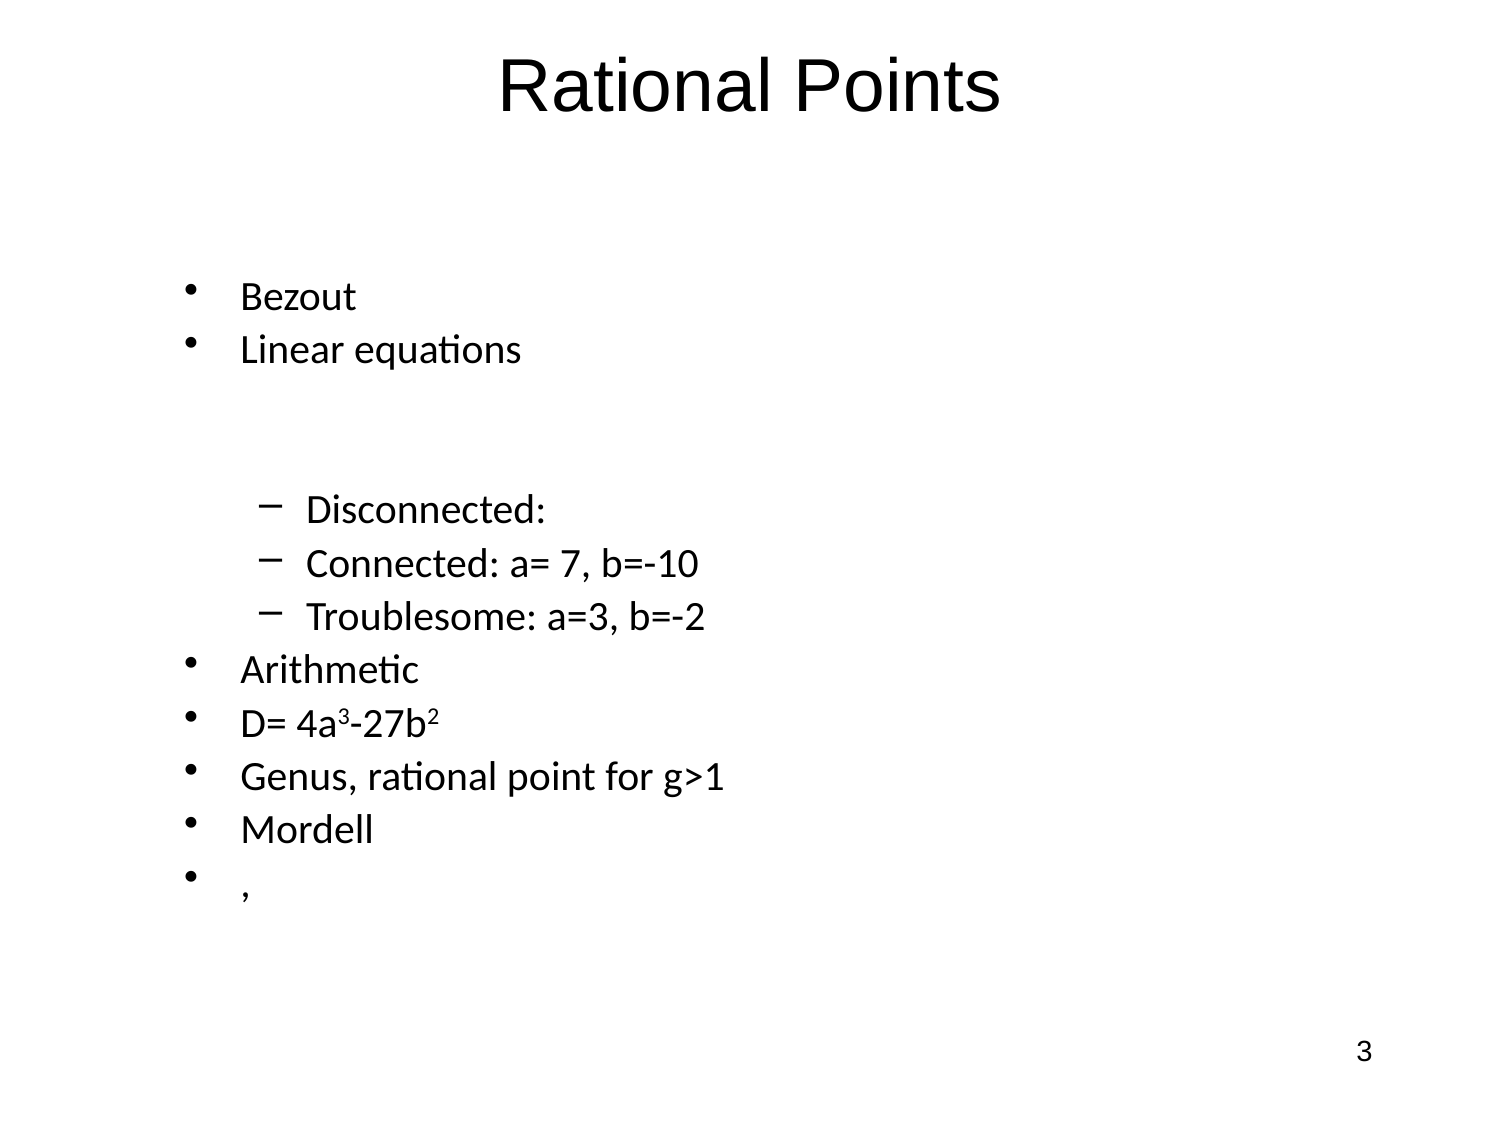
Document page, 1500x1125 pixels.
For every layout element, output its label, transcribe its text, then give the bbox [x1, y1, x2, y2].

title Rational Points [112, 12, 1388, 151]
slide_number 3 [1074, 1024, 1388, 1101]
